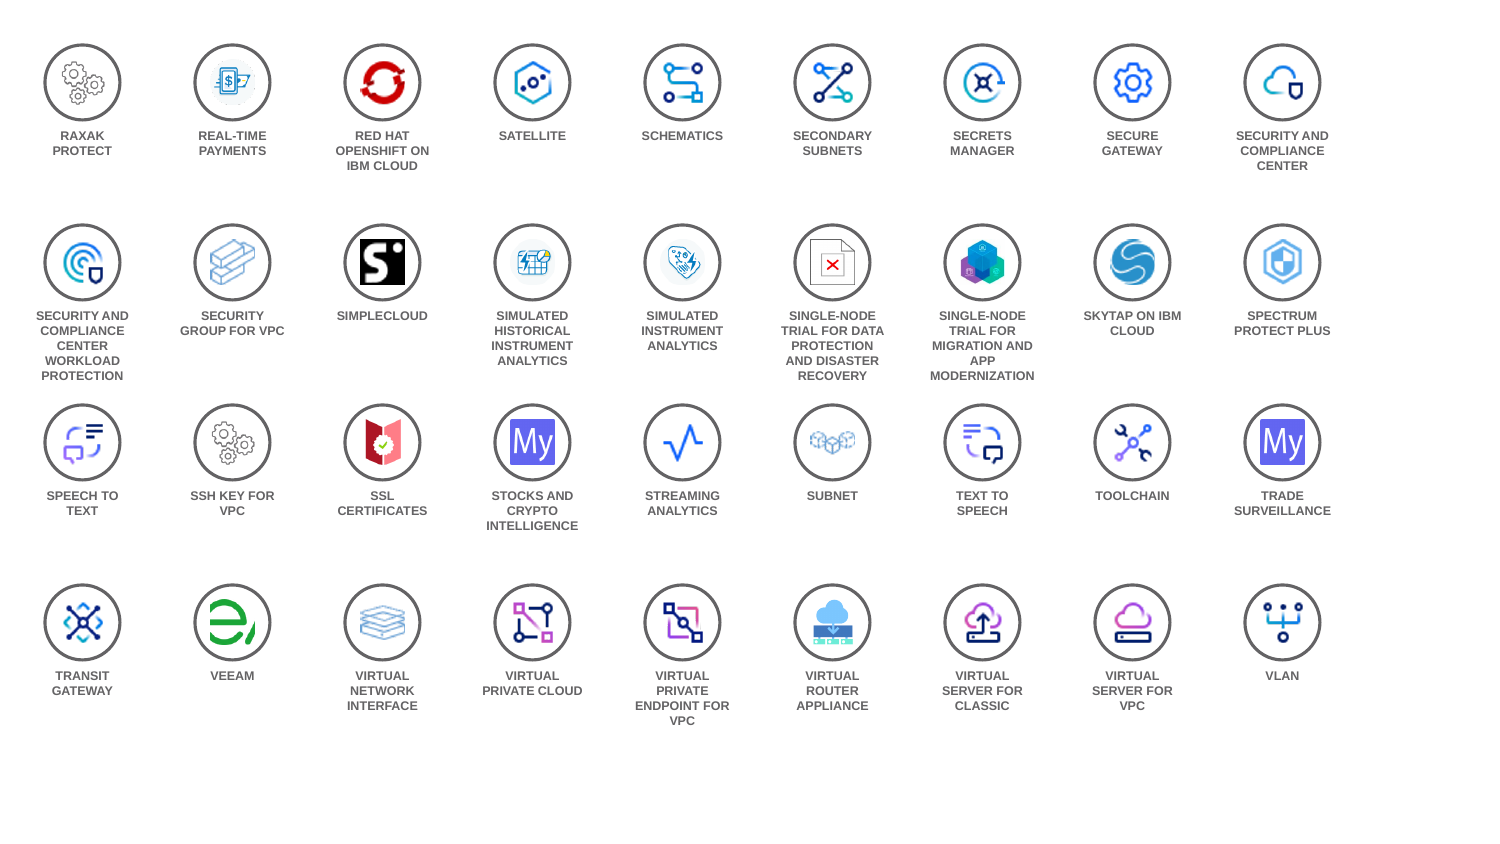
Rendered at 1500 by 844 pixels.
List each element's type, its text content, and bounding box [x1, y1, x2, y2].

text_box [644, 584, 720, 650]
picture [959, 239, 1006, 286]
text_box SKYTAP ON IBM CLOUD [1079, 307, 1185, 338]
text_box [944, 404, 1020, 480]
text_box [809, 112, 856, 120]
text_box [344, 404, 420, 480]
text_box [494, 584, 570, 650]
text_box TOOLCHAIN [1079, 487, 1185, 503]
text_box [209, 112, 256, 120]
picture [1109, 239, 1156, 286]
picture [809, 419, 856, 466]
text_box [194, 584, 270, 650]
picture [359, 419, 406, 466]
text_box [194, 224, 270, 290]
text_box [944, 224, 1020, 290]
picture [209, 59, 256, 106]
text_box [794, 224, 870, 290]
text_box [1244, 44, 1320, 110]
picture [659, 239, 706, 286]
picture [659, 419, 706, 466]
text_box [1259, 652, 1306, 660]
text_box [659, 292, 706, 300]
text_box [44, 404, 120, 480]
text_box STOCKS AND CRYPTO INTELLIGENCE [479, 487, 585, 533]
picture [59, 419, 106, 466]
picture [59, 599, 106, 646]
text_box [344, 44, 420, 110]
text_box [944, 584, 1020, 650]
picture [809, 59, 856, 106]
text_box [1109, 112, 1156, 120]
text_box [959, 112, 1006, 120]
text_box [194, 44, 270, 110]
text_box SIMULATED HISTORICAL INSTRUMENT ANALYTICS [479, 307, 585, 368]
text_box [1259, 112, 1306, 120]
text_box [944, 44, 1020, 110]
text_box SECONDARY SUBNETS [779, 127, 885, 158]
text_box [494, 224, 570, 290]
text_box [644, 44, 720, 110]
text_box [1259, 292, 1306, 300]
text_box [509, 652, 556, 660]
text_box [1094, 404, 1170, 480]
picture [1259, 599, 1306, 646]
text_box RAXAK PROTECT [29, 127, 135, 158]
picture [209, 239, 256, 286]
text_box SATELLITE [479, 127, 585, 143]
picture [509, 59, 556, 106]
text_box VLAN [1229, 667, 1335, 683]
picture [1109, 599, 1156, 646]
text_box [809, 652, 856, 660]
text_box [44, 584, 120, 650]
picture [659, 59, 706, 106]
text_box [794, 44, 870, 110]
text_box TRADE SURVEILLANCE [1229, 487, 1335, 518]
text_box VIRTUAL PRIVATE ENDPOINT FOR VPC [629, 667, 735, 728]
text_box TEXT TO SPEECH [929, 487, 1035, 518]
picture [1109, 59, 1156, 106]
text_box SPEECH TO TEXT [29, 487, 135, 518]
text_box SIMPLECLOUD [329, 307, 435, 323]
picture [359, 59, 406, 106]
picture [1259, 419, 1306, 466]
text_box SECURITY AND COMPLIANCE CENTER [1229, 127, 1335, 173]
picture [1259, 59, 1306, 106]
picture [209, 599, 256, 646]
text_box SECURE GATEWAY [1079, 127, 1185, 158]
text_box [1109, 292, 1156, 300]
text_box [794, 404, 870, 480]
text_box [359, 112, 406, 120]
picture [659, 599, 706, 646]
text_box [344, 584, 420, 650]
picture [509, 599, 556, 646]
text_box [959, 292, 1006, 300]
picture [959, 599, 1006, 646]
text_box [494, 404, 570, 480]
text_box [1244, 584, 1320, 650]
text_box [794, 584, 870, 650]
text_box [509, 112, 556, 120]
picture [809, 239, 856, 286]
text_box [809, 292, 856, 300]
text_box [659, 112, 706, 120]
picture [509, 239, 556, 286]
text_box [509, 292, 556, 300]
text_box [1244, 224, 1320, 290]
picture [509, 419, 556, 466]
text_box SECURITY AND COMPLIANCE CENTER WORKLOAD PROTECTION [29, 307, 135, 383]
picture [59, 59, 106, 106]
text_box [359, 652, 406, 660]
text_box SINGLE-NODE TRIAL FOR DATA PROTECTION AND DISASTER RECOVERY [779, 307, 885, 383]
text_box [1094, 44, 1170, 110]
text_box SCHEMATICS [629, 127, 735, 143]
text_box REAL-TIME PAYMENTS [179, 127, 285, 158]
text_box [44, 224, 120, 290]
text_box SUBNET [779, 487, 885, 503]
text_box [644, 224, 720, 290]
picture [359, 239, 406, 286]
text_box VIRTUAL NETWORK INTERFACE [329, 667, 435, 713]
text_box [59, 292, 106, 300]
text_box [209, 292, 256, 300]
text_box VIRTUAL ROUTER APPLIANCE [779, 667, 885, 713]
text_box [1109, 652, 1156, 660]
text_box [344, 224, 420, 290]
text_box [959, 652, 1006, 660]
text_box VIRTUAL PRIVATE CLOUD [479, 667, 585, 698]
picture [1259, 239, 1306, 286]
text_box [44, 44, 120, 110]
picture [1109, 419, 1156, 466]
text_box SSL CERTIFICATES [329, 487, 435, 518]
text_box [194, 404, 270, 480]
picture [59, 239, 106, 286]
picture [209, 419, 256, 466]
text_box TRANSIT GATEWAY [29, 667, 135, 698]
text_box [1094, 584, 1170, 650]
text_box VEEAM [179, 667, 285, 683]
text_box VIRTUAL SERVER FOR CLASSIC [929, 667, 1035, 713]
text_box SECRETS MANAGER [929, 127, 1035, 158]
text_box [644, 404, 720, 480]
picture [959, 419, 1006, 466]
text_box [59, 652, 106, 660]
text_box [59, 112, 106, 120]
text_box [359, 292, 406, 300]
text_box SSH KEY FOR VPC [179, 487, 285, 518]
text_box SECURITY GROUP FOR VPC [179, 307, 285, 338]
picture [359, 599, 406, 646]
text_box STREAMING ANALYTICS [629, 487, 735, 518]
text_box [1094, 224, 1170, 290]
text_box [209, 652, 256, 660]
picture [809, 599, 856, 646]
text_box SPECTRUM PROTECT PLUS [1229, 307, 1335, 338]
text_box SINGLE-NODE TRIAL FOR MIGRATION AND APP MODERNIZATION [929, 307, 1035, 383]
text_box RED HAT OPENSHIFT ON IBM CLOUD [329, 127, 435, 173]
text_box VIRTUAL SERVER FOR VPC [1079, 667, 1185, 713]
text_box [494, 44, 570, 110]
text_box [1244, 404, 1320, 480]
text_box SIMULATED INSTRUMENT ANALYTICS [629, 307, 735, 353]
picture [959, 59, 1006, 106]
text_box [659, 652, 706, 660]
